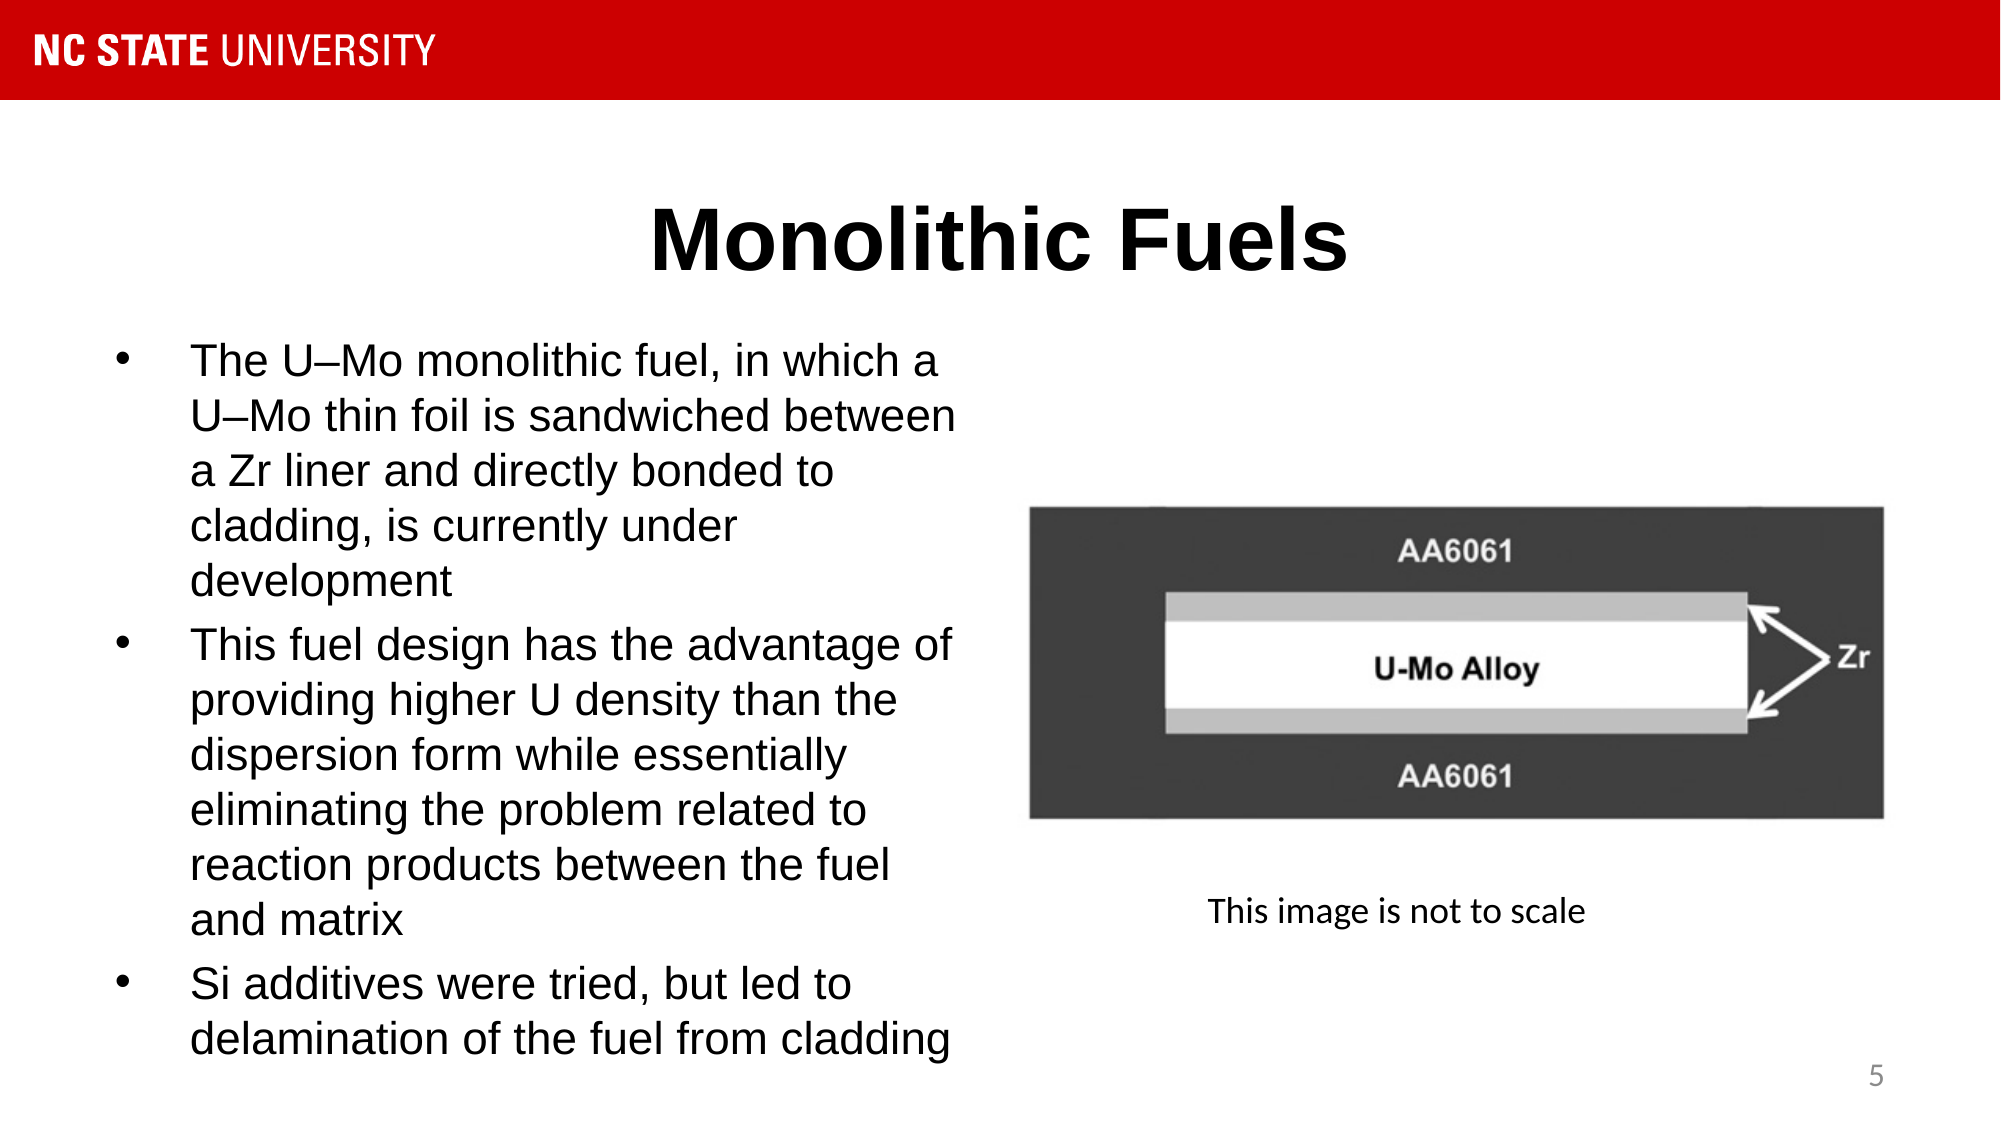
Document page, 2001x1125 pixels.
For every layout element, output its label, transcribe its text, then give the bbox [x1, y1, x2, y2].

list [1016, 493, 1901, 835]
picture [0, 0, 2001, 100]
title Monolithic Fuels [99, 147, 1900, 323]
slide_number 5 [1433, 1042, 1900, 1103]
list The U–Mo monolithic fuel, in which a U–Mo thin foil is sandwiched between a Zr liner and directly bonded to cladding, is currently under development This fuel design has the advantage of providing higher U density than the dispersion form while essentially eliminating the problem related to reaction products between the fuel and matrix Si additives were tried, but led to delamination of the fuel from cladding [99, 322, 984, 1005]
text_box This image is not to scale [1192, 878, 1715, 939]
